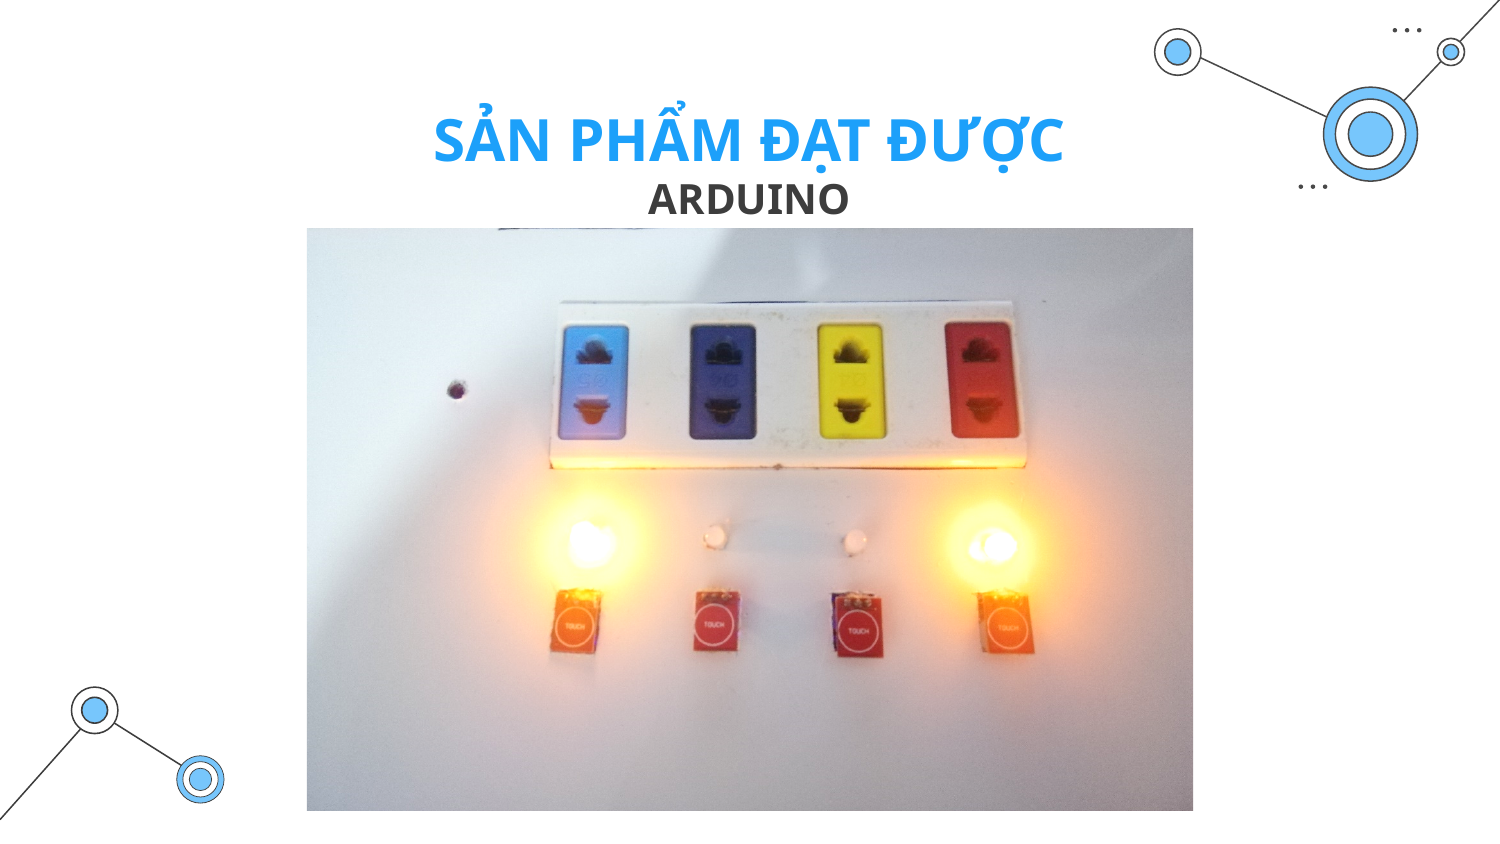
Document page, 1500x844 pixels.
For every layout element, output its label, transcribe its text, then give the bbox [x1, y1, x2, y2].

text_box SẢN PHẨM ĐẠT ĐƯỢC ARDUINO [409, 87, 1091, 196]
picture [306, 227, 1194, 811]
